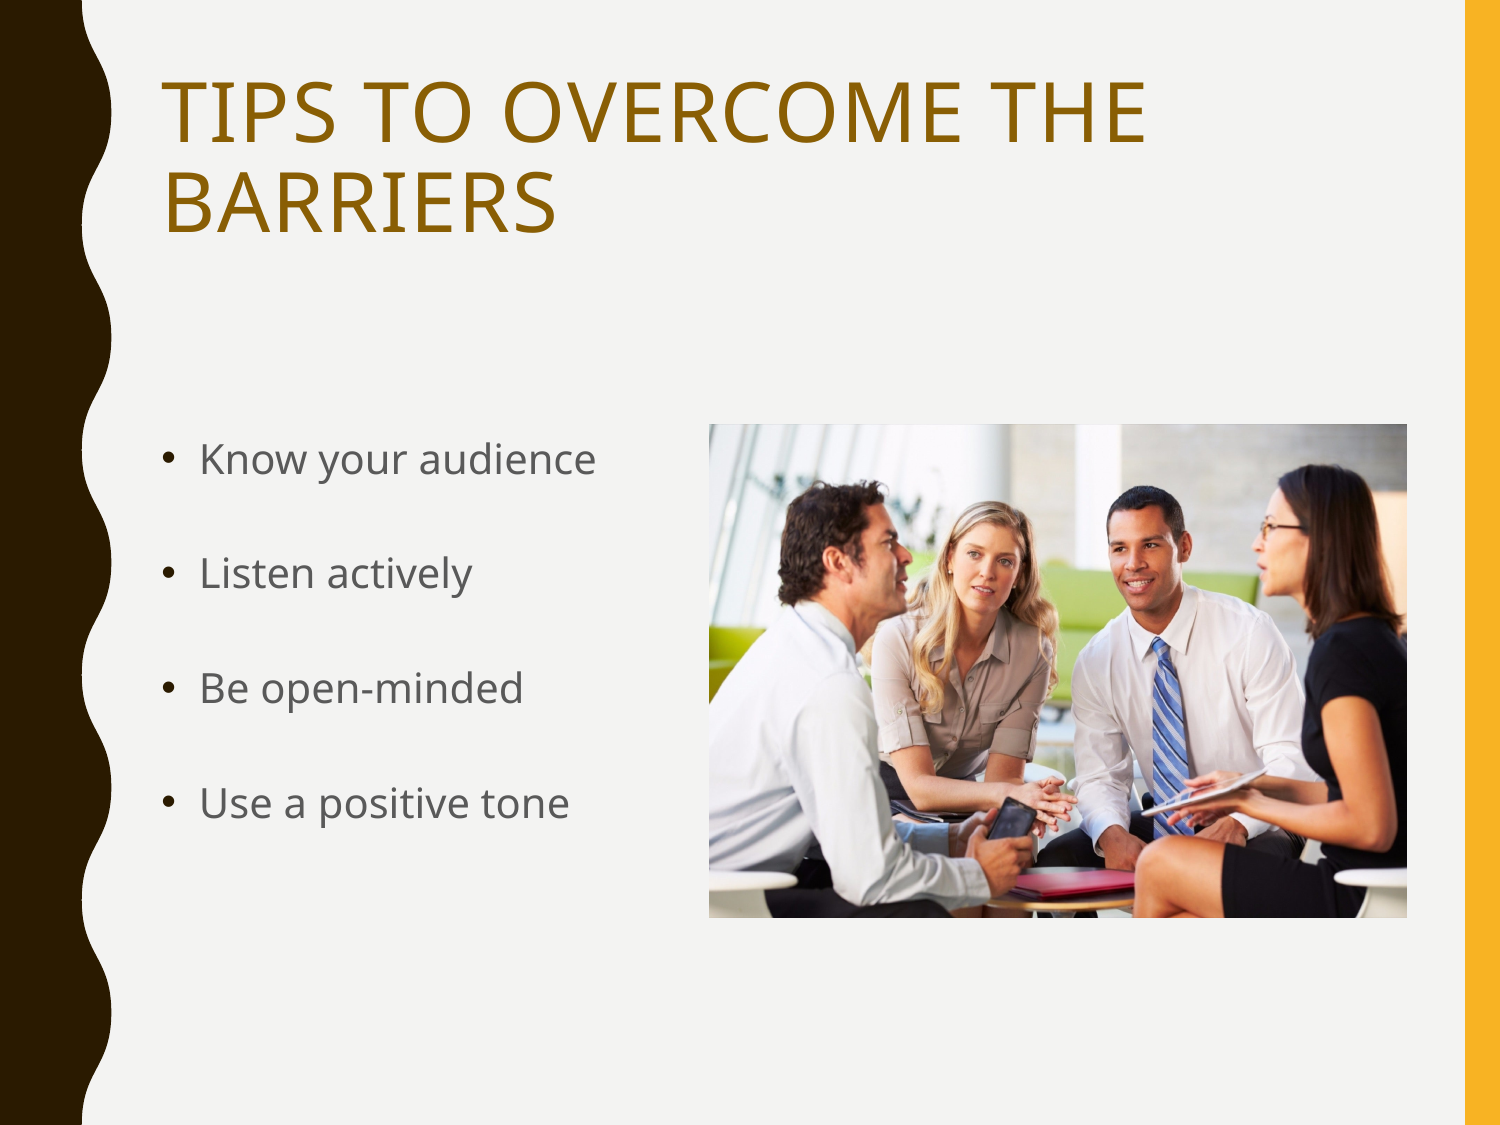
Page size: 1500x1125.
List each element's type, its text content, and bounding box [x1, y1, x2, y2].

list Know your audience Listen actively Be open-minded Use a positive tone [153, 374, 1407, 965]
title Tips to overcome the barriers [153, 62, 1407, 308]
picture [709, 423, 1407, 918]
